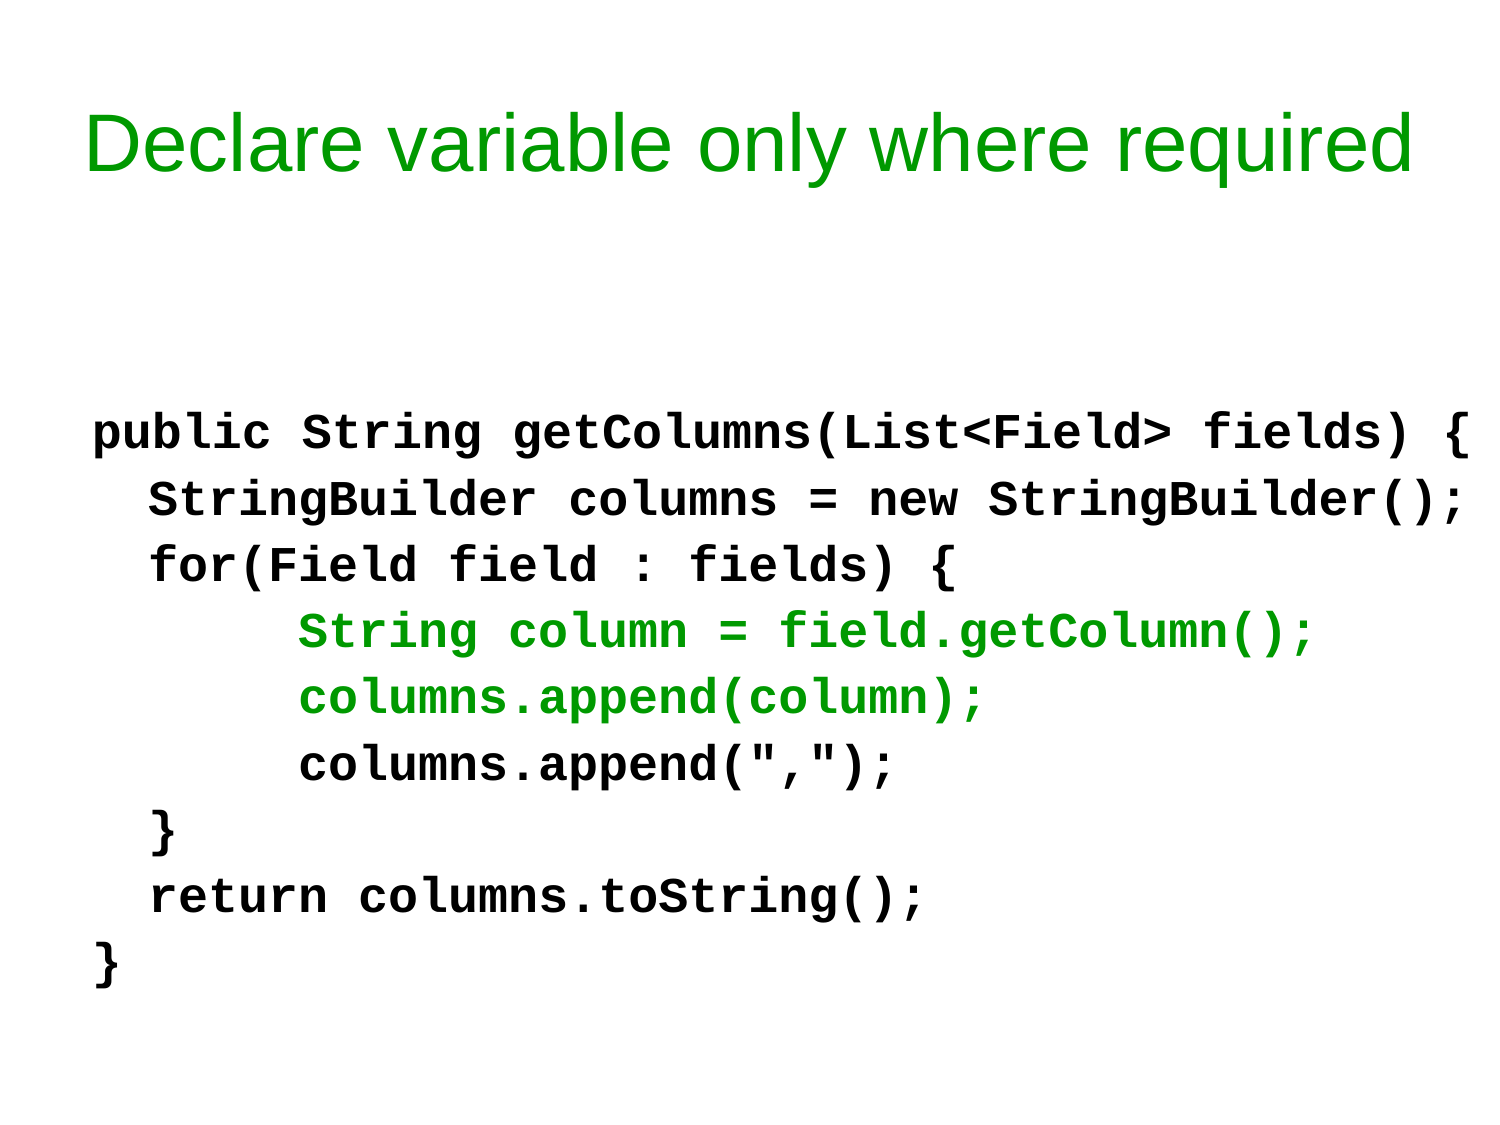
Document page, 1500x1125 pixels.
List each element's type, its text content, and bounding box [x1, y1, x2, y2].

list public String getColumns(List<Field> fields) { StringBuilder columns = new StringBuilder(); for(Field field : fields) { String column = field.getColumn(); columns.append(column); columns.append(","); } return columns.toString(); } [83, 324, 1500, 1068]
title Declare variable only where required [74, 44, 1426, 234]
